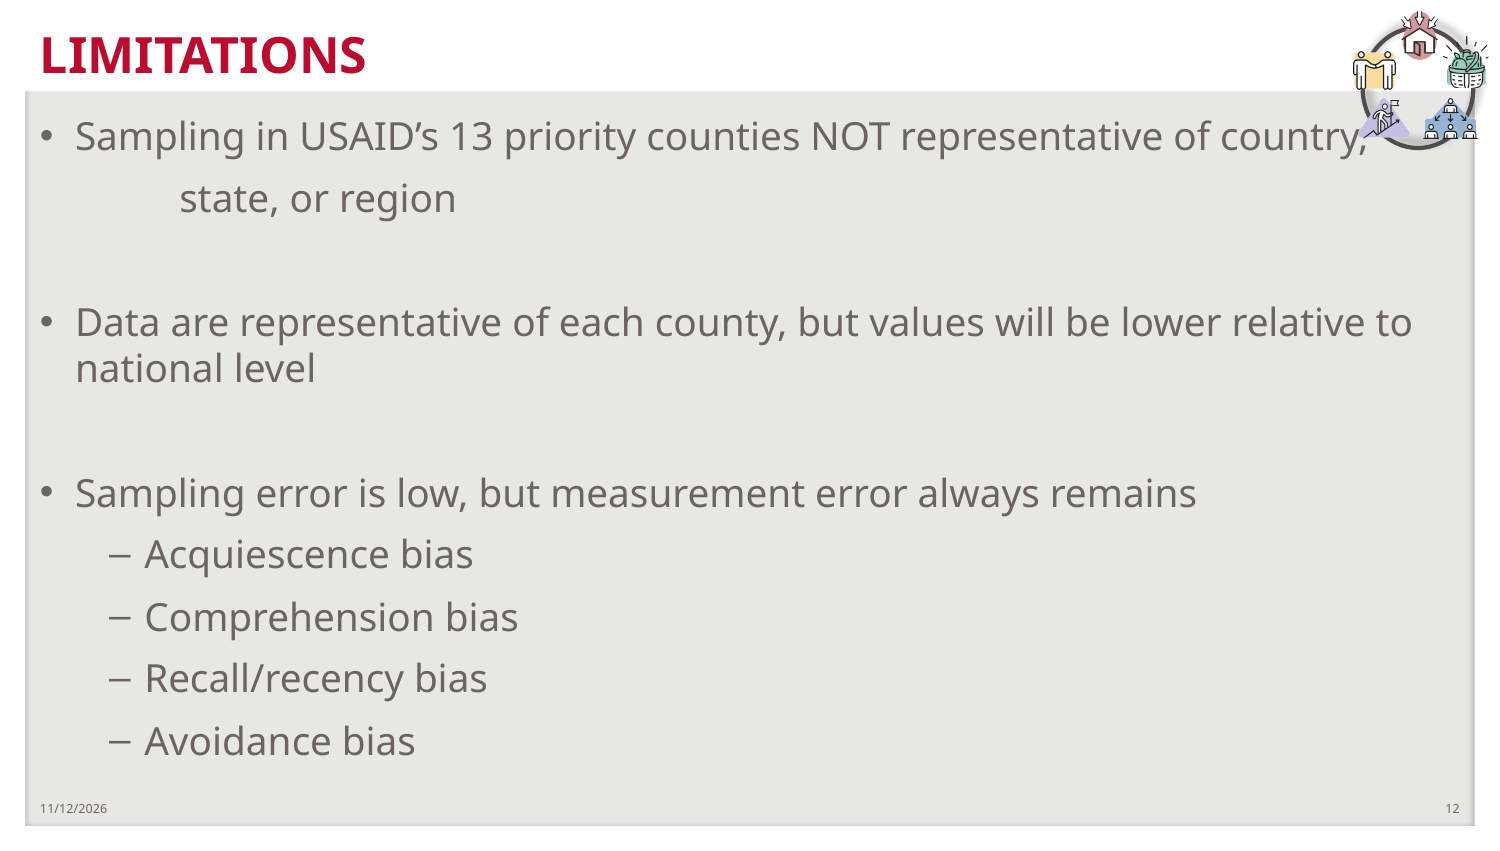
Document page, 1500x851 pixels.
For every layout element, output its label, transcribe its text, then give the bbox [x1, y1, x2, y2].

title LIMITATIONS [24, 15, 1349, 92]
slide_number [24, 794, 375, 826]
list Sampling in USAID’s 13 priority counties NOT representative of country, state, or region Data are representative of each county, but values will be lower relative to national level Sampling error is low, but measurement error always remains Acquiescence bias Comprehension bias Recall/recency bias Avoidance bias [24, 104, 1468, 782]
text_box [1353, 11, 1489, 149]
slide_number 12 [1125, 794, 1475, 826]
